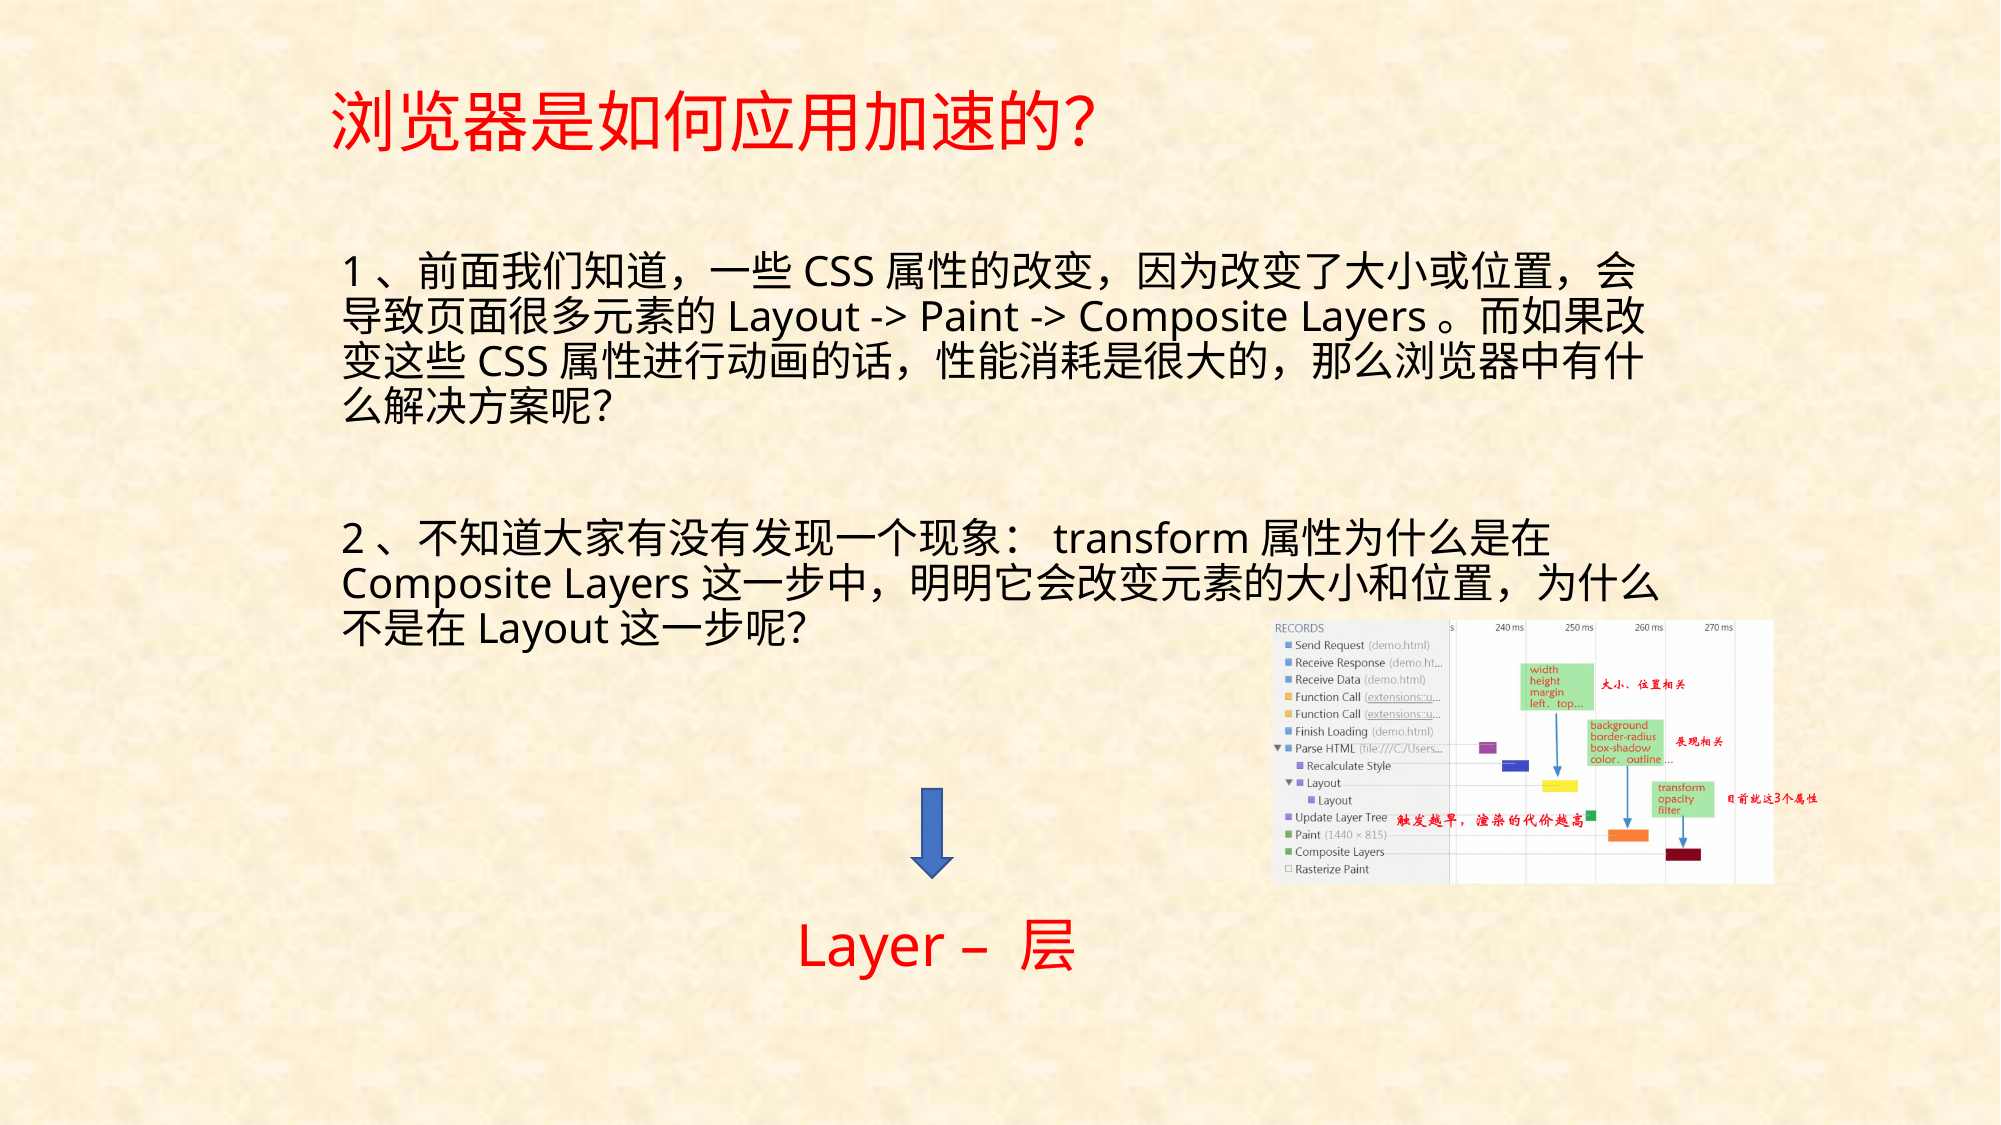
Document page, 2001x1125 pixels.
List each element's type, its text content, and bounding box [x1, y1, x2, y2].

text_box Layer – 层 [781, 900, 1093, 986]
text_box [909, 787, 955, 880]
title 浏览器是如何应用加速的？ [314, 31, 1665, 219]
list 1、前面我们知道，一些CSS属性的改变，因为改变了大小或位置，会导致页面很多元素的Layout -> Paint -> Composite Layers。而如果改变这些CSS属性进行动画的话，性能消耗是很大的，那么浏览器中有什么解决方案呢？ 2、不知道大家有没有发现一个现象：transform属性为什么是在Composite Layers这一步中，明明它会改变元素的大小和位置，为什么不是在Layout这一步呢？ [326, 243, 1677, 717]
picture [0, 0, 2001, 1125]
